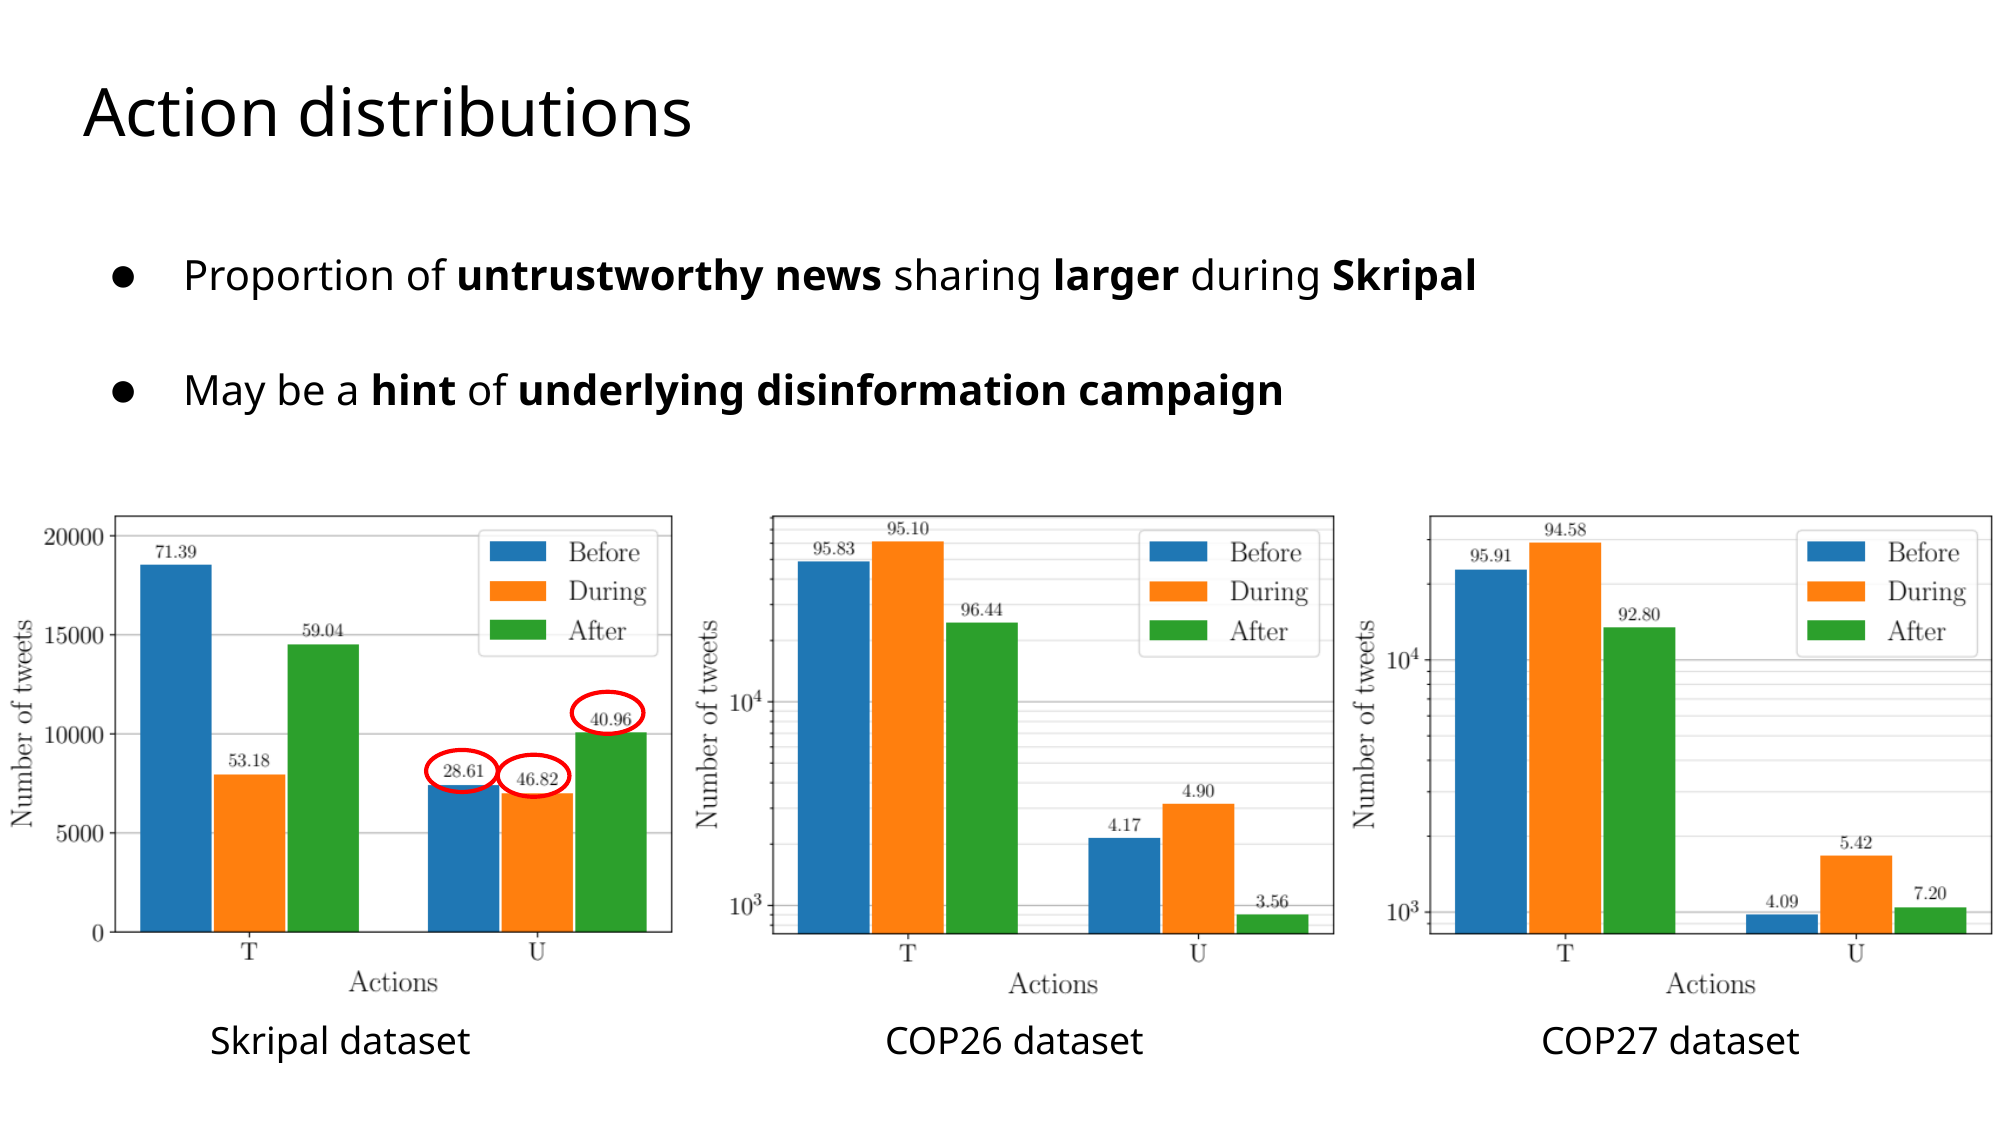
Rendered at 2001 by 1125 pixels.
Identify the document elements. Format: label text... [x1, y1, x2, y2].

text_box COP26 dataset [870, 1018, 1159, 1070]
text_box Skripal dataset [195, 1016, 486, 1070]
title Action distributions [68, 54, 1932, 180]
picture [684, 504, 2000, 1010]
list Proportion of untrustworthy news sharing larger during Skripal May be a hint of underlying disinformation campaign [68, 226, 1932, 445]
picture [0, 504, 682, 1008]
text_box COP27 dataset [1526, 1018, 1815, 1070]
